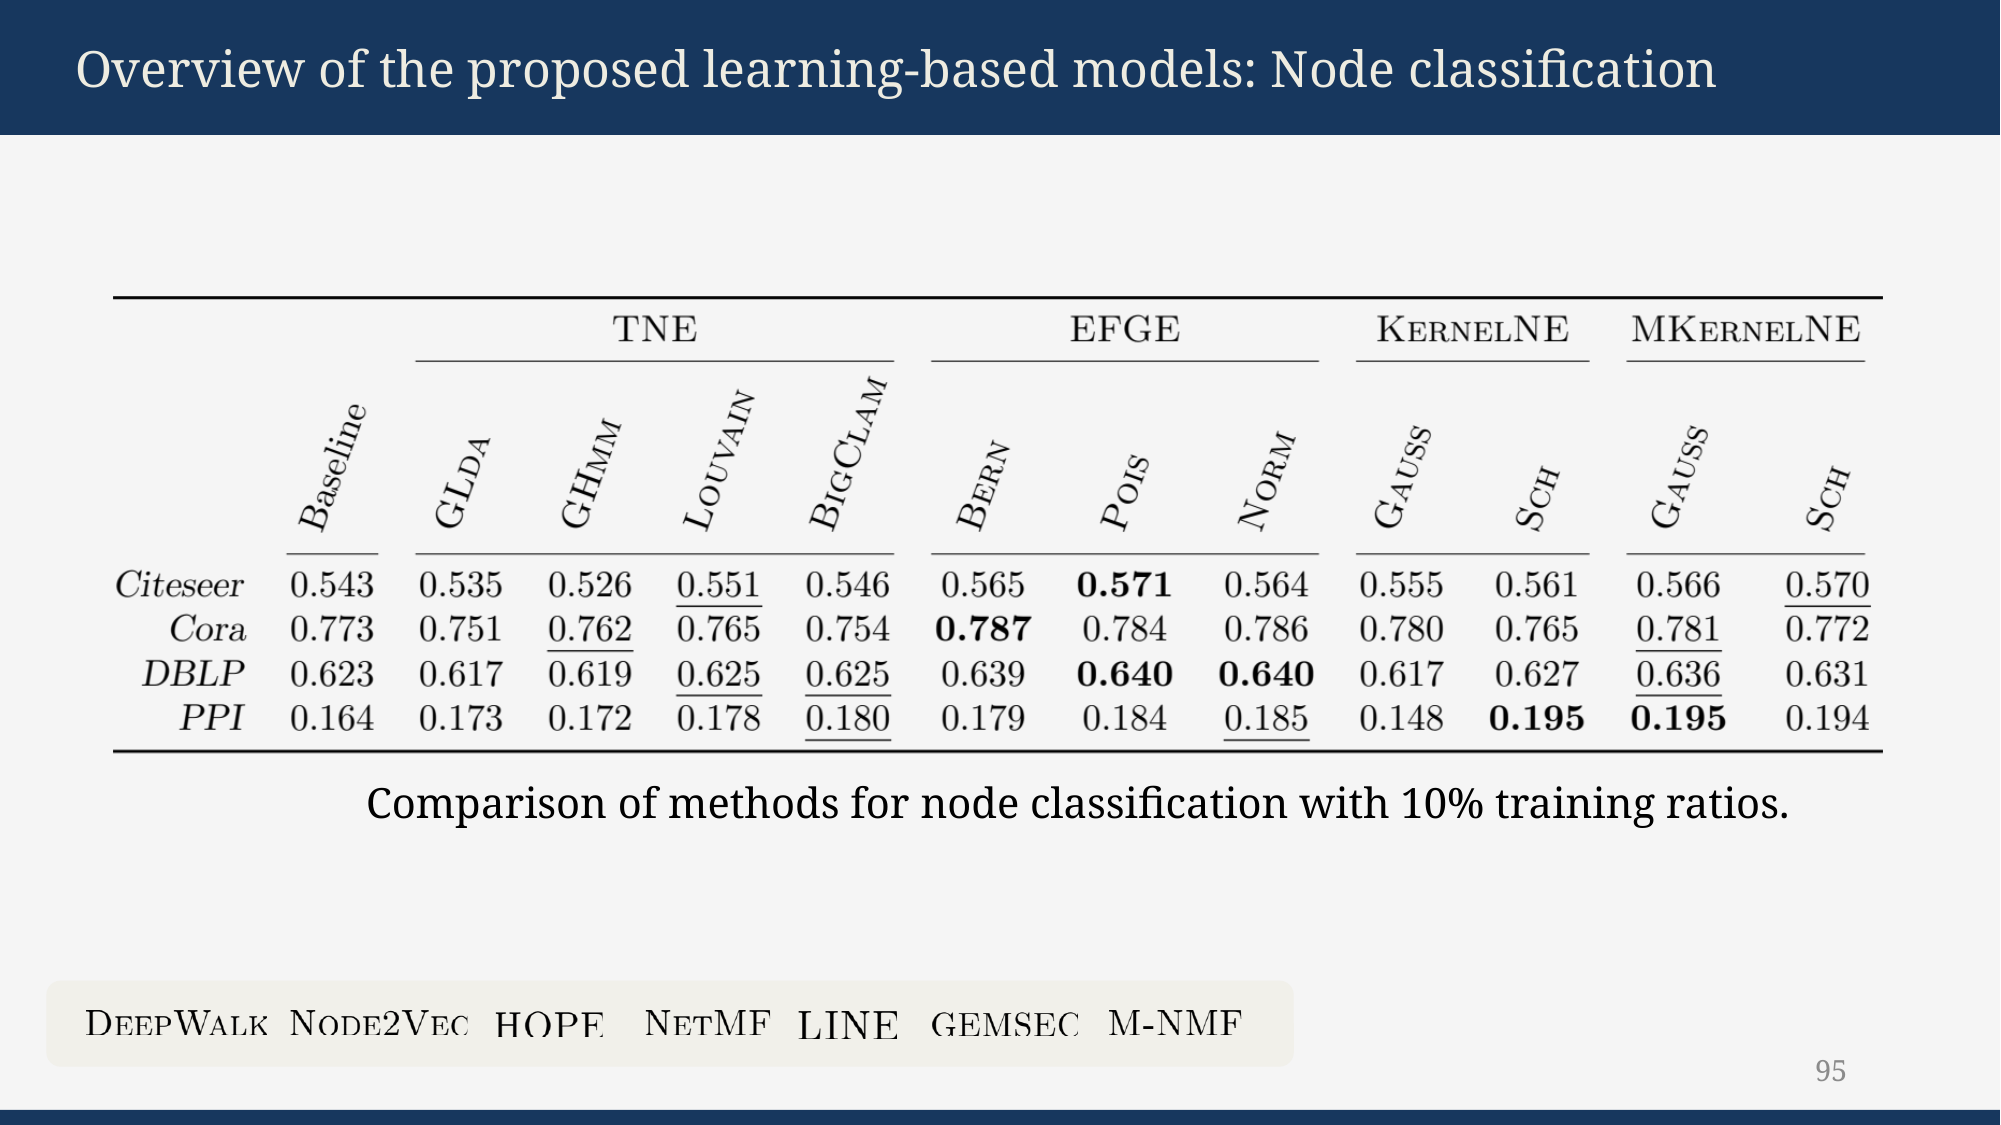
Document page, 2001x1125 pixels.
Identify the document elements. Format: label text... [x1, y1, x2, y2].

text_box [45, 979, 1295, 1068]
text_box [0, 1109, 2000, 1125]
text_box Overview of the proposed learning-based models: Node classification [0, 0, 2000, 136]
slide_number 95 [1412, 1042, 1863, 1103]
picture [798, 1010, 897, 1039]
picture [112, 295, 1883, 768]
picture [290, 1009, 468, 1035]
picture [932, 1011, 1078, 1035]
picture [1109, 1009, 1242, 1035]
text_box Comparison of methods for node classification with 10% training ratios. [351, 769, 1805, 835]
picture [495, 1010, 603, 1037]
picture [645, 1009, 771, 1035]
picture [86, 1009, 267, 1035]
